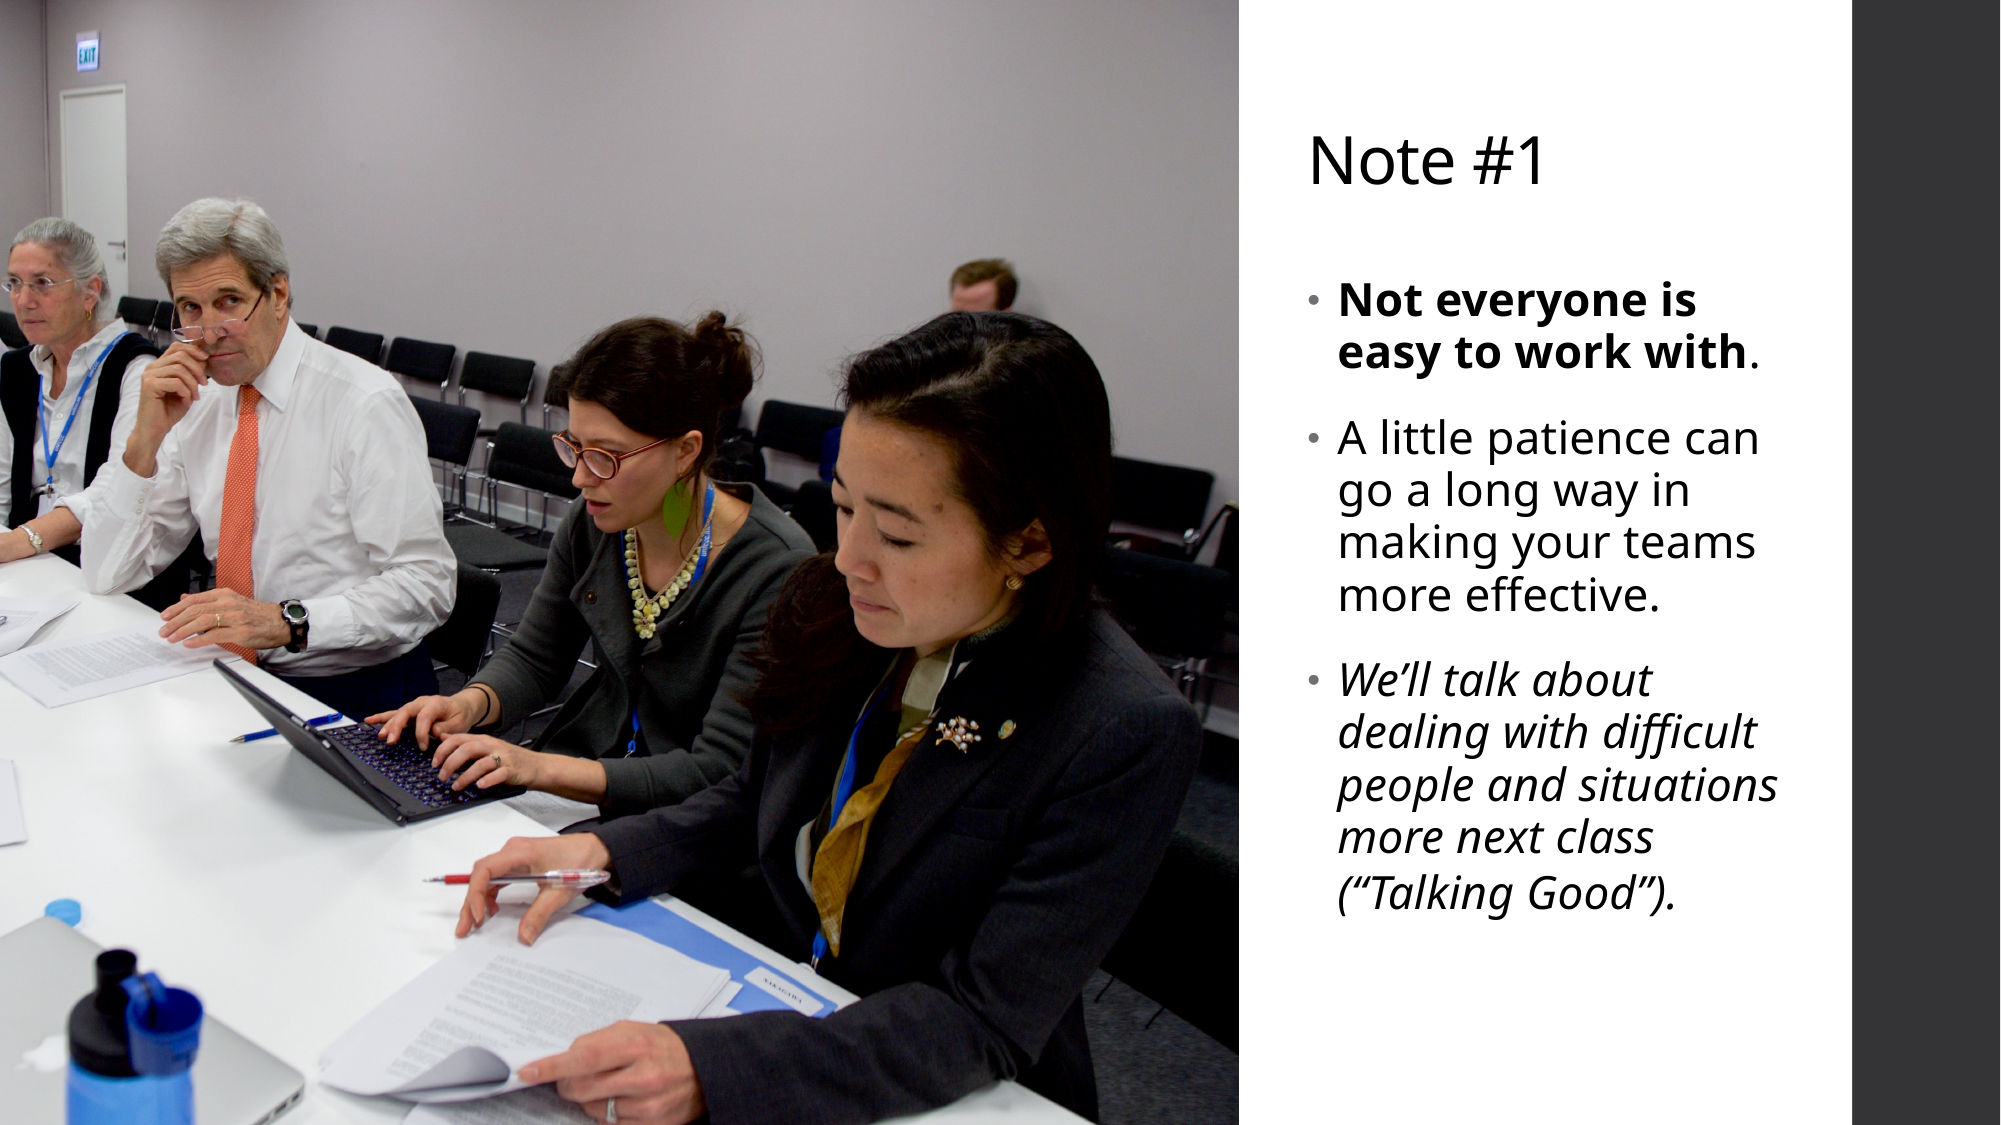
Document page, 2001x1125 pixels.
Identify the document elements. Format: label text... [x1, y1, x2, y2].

text_box [1244, 0, 1851, 1125]
title Note #1 [1292, 61, 1797, 207]
text_box [1851, 0, 2000, 1125]
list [0, 0, 1240, 1125]
list Not everyone is easy to work with. A little patience can go a long way in making your teams more effective. We’ll talk about dealing with difficult people and situations more next class (“Talking Good”). [1292, 267, 1797, 1014]
